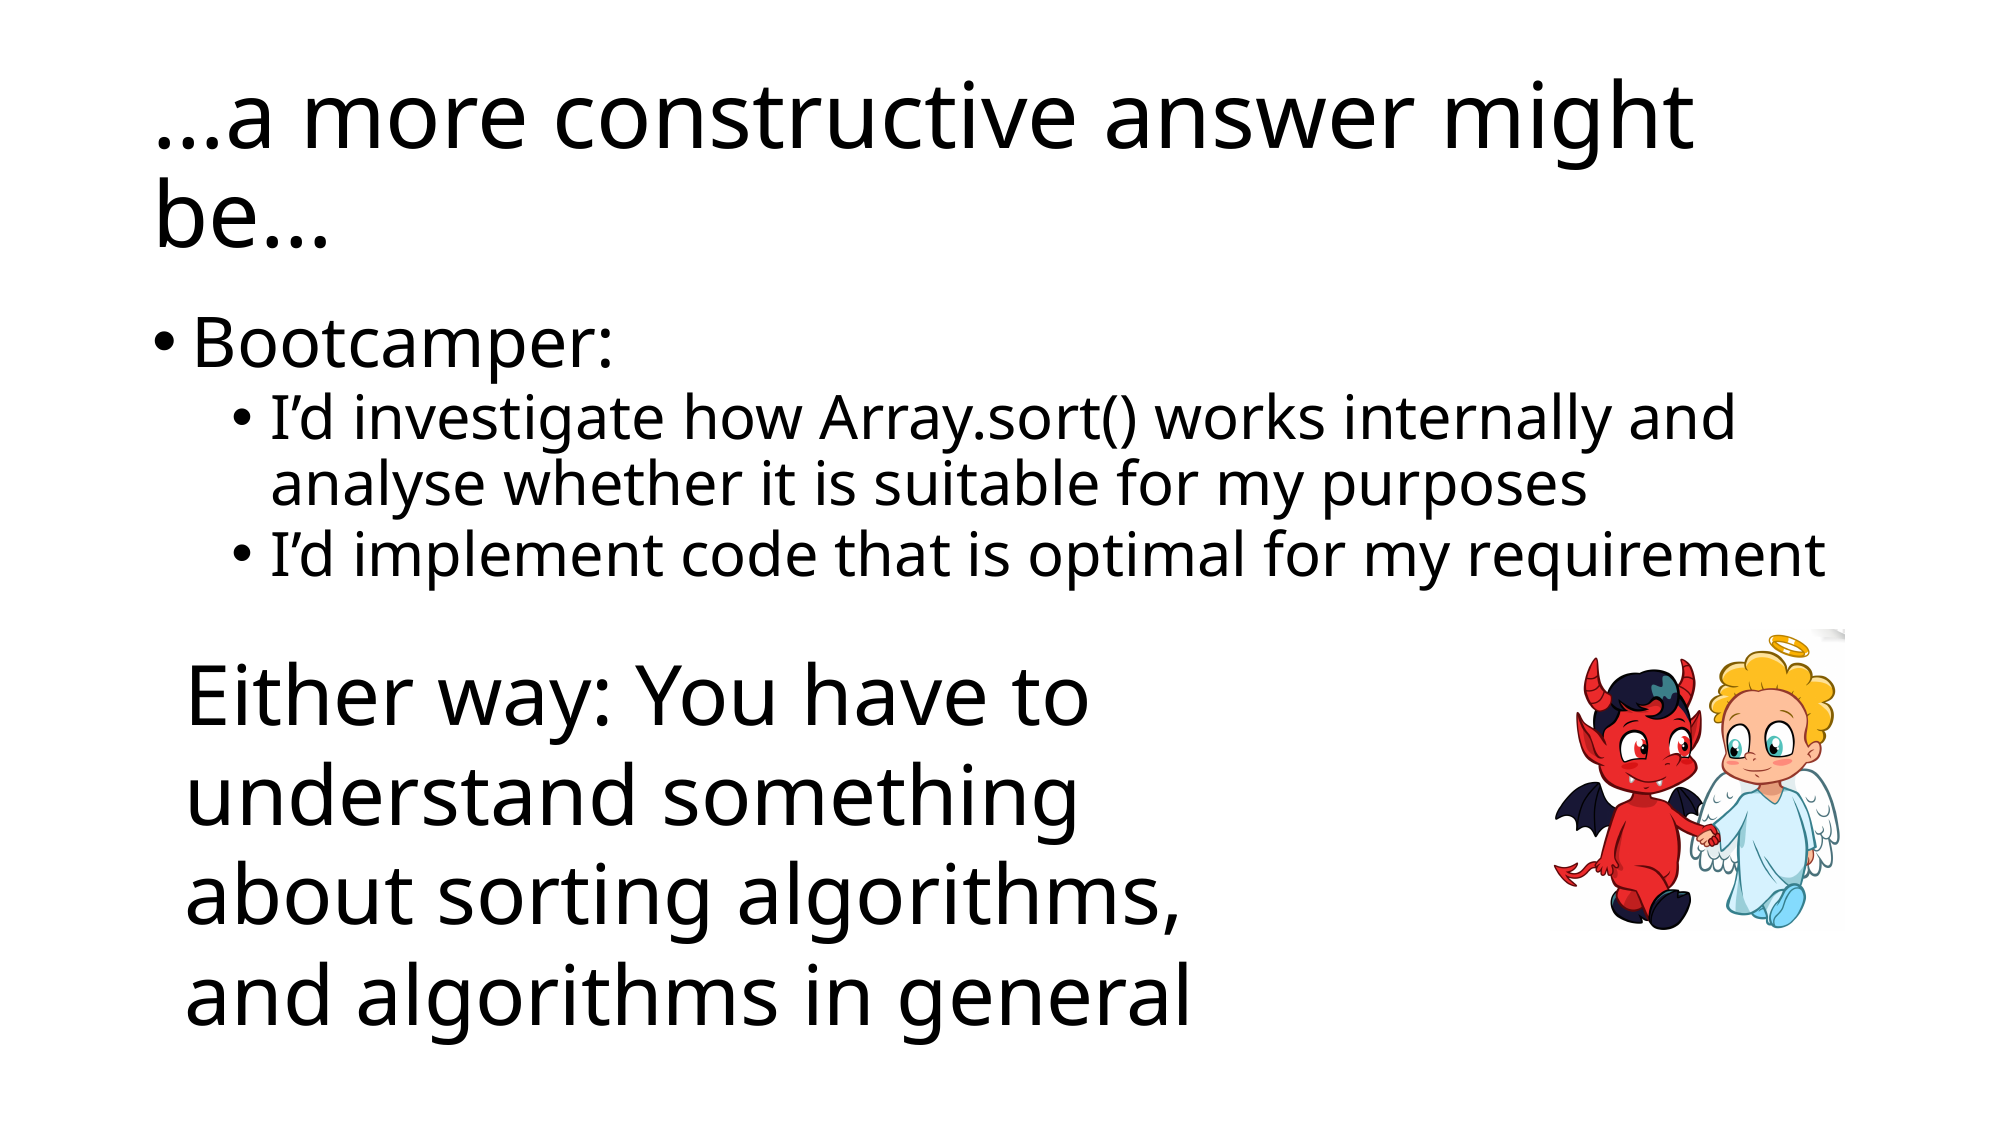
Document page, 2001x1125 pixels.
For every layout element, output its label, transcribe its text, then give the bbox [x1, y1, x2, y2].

text_box Either way: You have to understand something about sorting algorithms, and algorithms in general [169, 634, 1222, 1050]
title …a more constructive answer might be… [137, 59, 1863, 278]
picture [1549, 629, 1845, 931]
list Bootcamper: I’d investigate how Array.sort() works internally and analyse whether it is suitable for my purposes I’d implement code that is optimal for my requirement [137, 299, 1863, 680]
